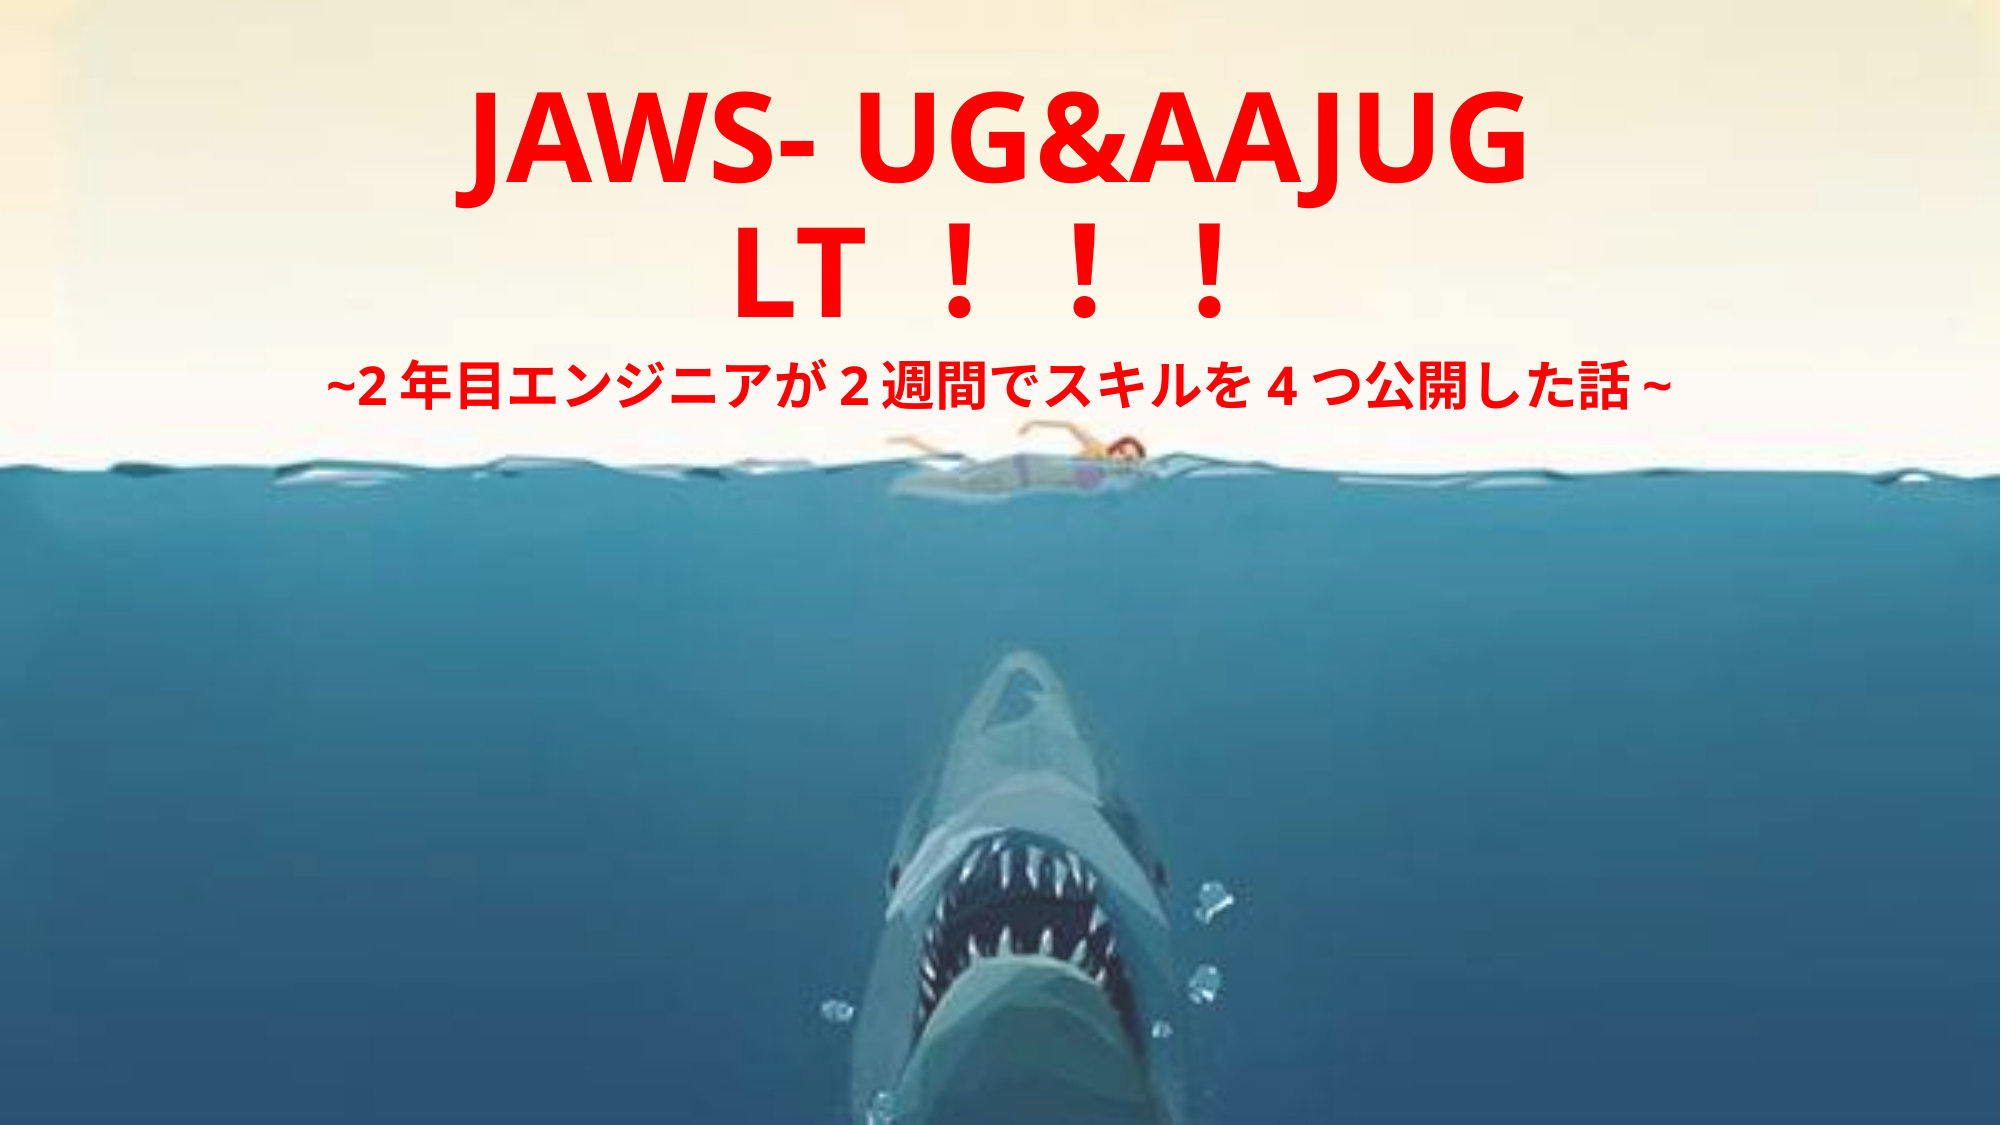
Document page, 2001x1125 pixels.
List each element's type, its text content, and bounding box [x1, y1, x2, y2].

title JAWS- UG&AAJUG LT！！！ [249, 0, 1750, 352]
text_box FBご指摘ランキング(経験談) スキル名 発話パターン / インテントの重複 スロットの同義語設定 [0, 0, 2000, 1125]
subtitle ~2年目エンジニアが2週間でスキルを4つ公開した話~ [249, 352, 1750, 476]
